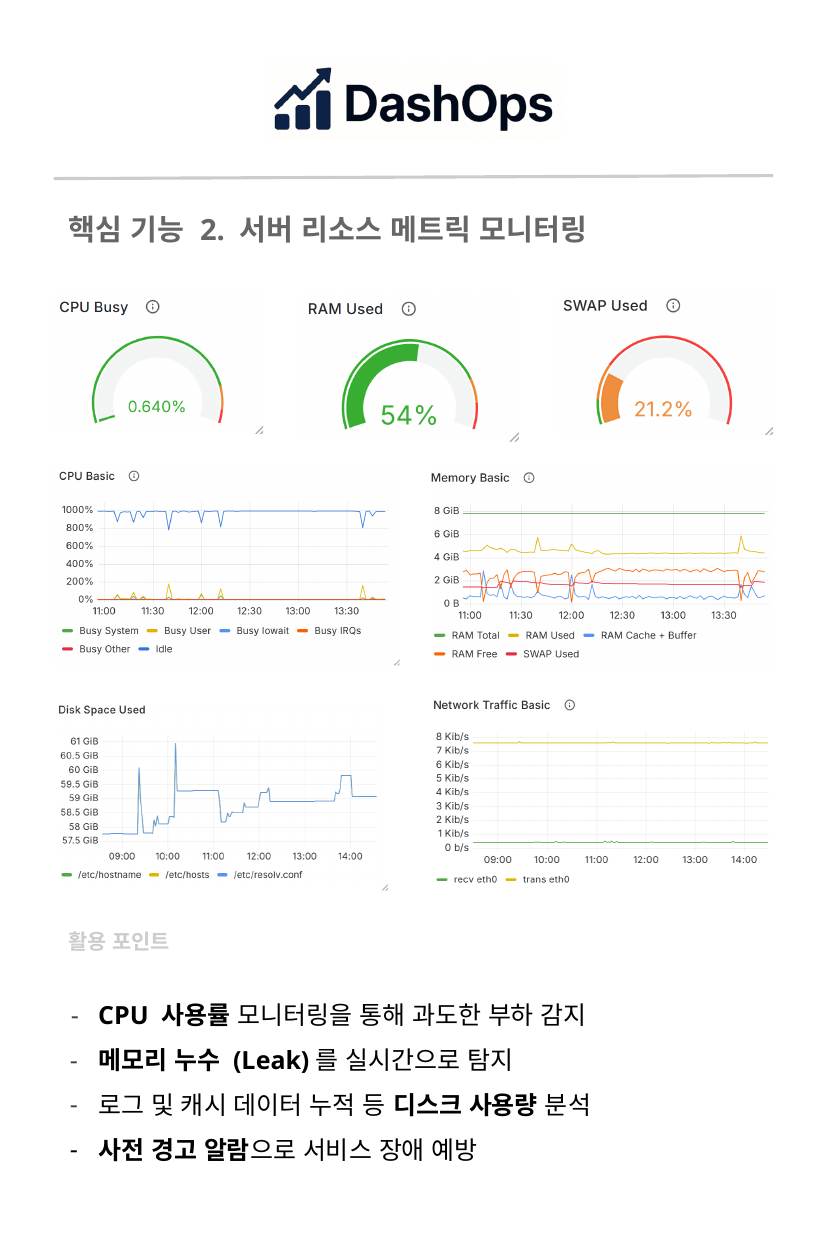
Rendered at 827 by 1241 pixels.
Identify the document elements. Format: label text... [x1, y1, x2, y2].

picture [53, 698, 389, 891]
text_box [53, 175, 774, 179]
picture [300, 293, 520, 442]
picture [53, 464, 400, 667]
picture [264, 62, 562, 140]
picture [431, 465, 774, 668]
text_box 핵심 기능 2. 서버 리소스 메트릭 모니터링 [53, 195, 618, 243]
picture [428, 694, 776, 895]
picture [53, 292, 264, 434]
text_box 활용 포인트 [53, 913, 191, 961]
text_box CPU 사용률 모니터링을 통해 과도한 부하 감지 메모리 누수 (Leak)를 실시간으로 탐지 로그 및 캐시 데이터 누적 등 디스크 사용량 분석 사전 경고 알람으로 서비스 장애 예방 [53, 969, 732, 1182]
picture [555, 290, 774, 436]
